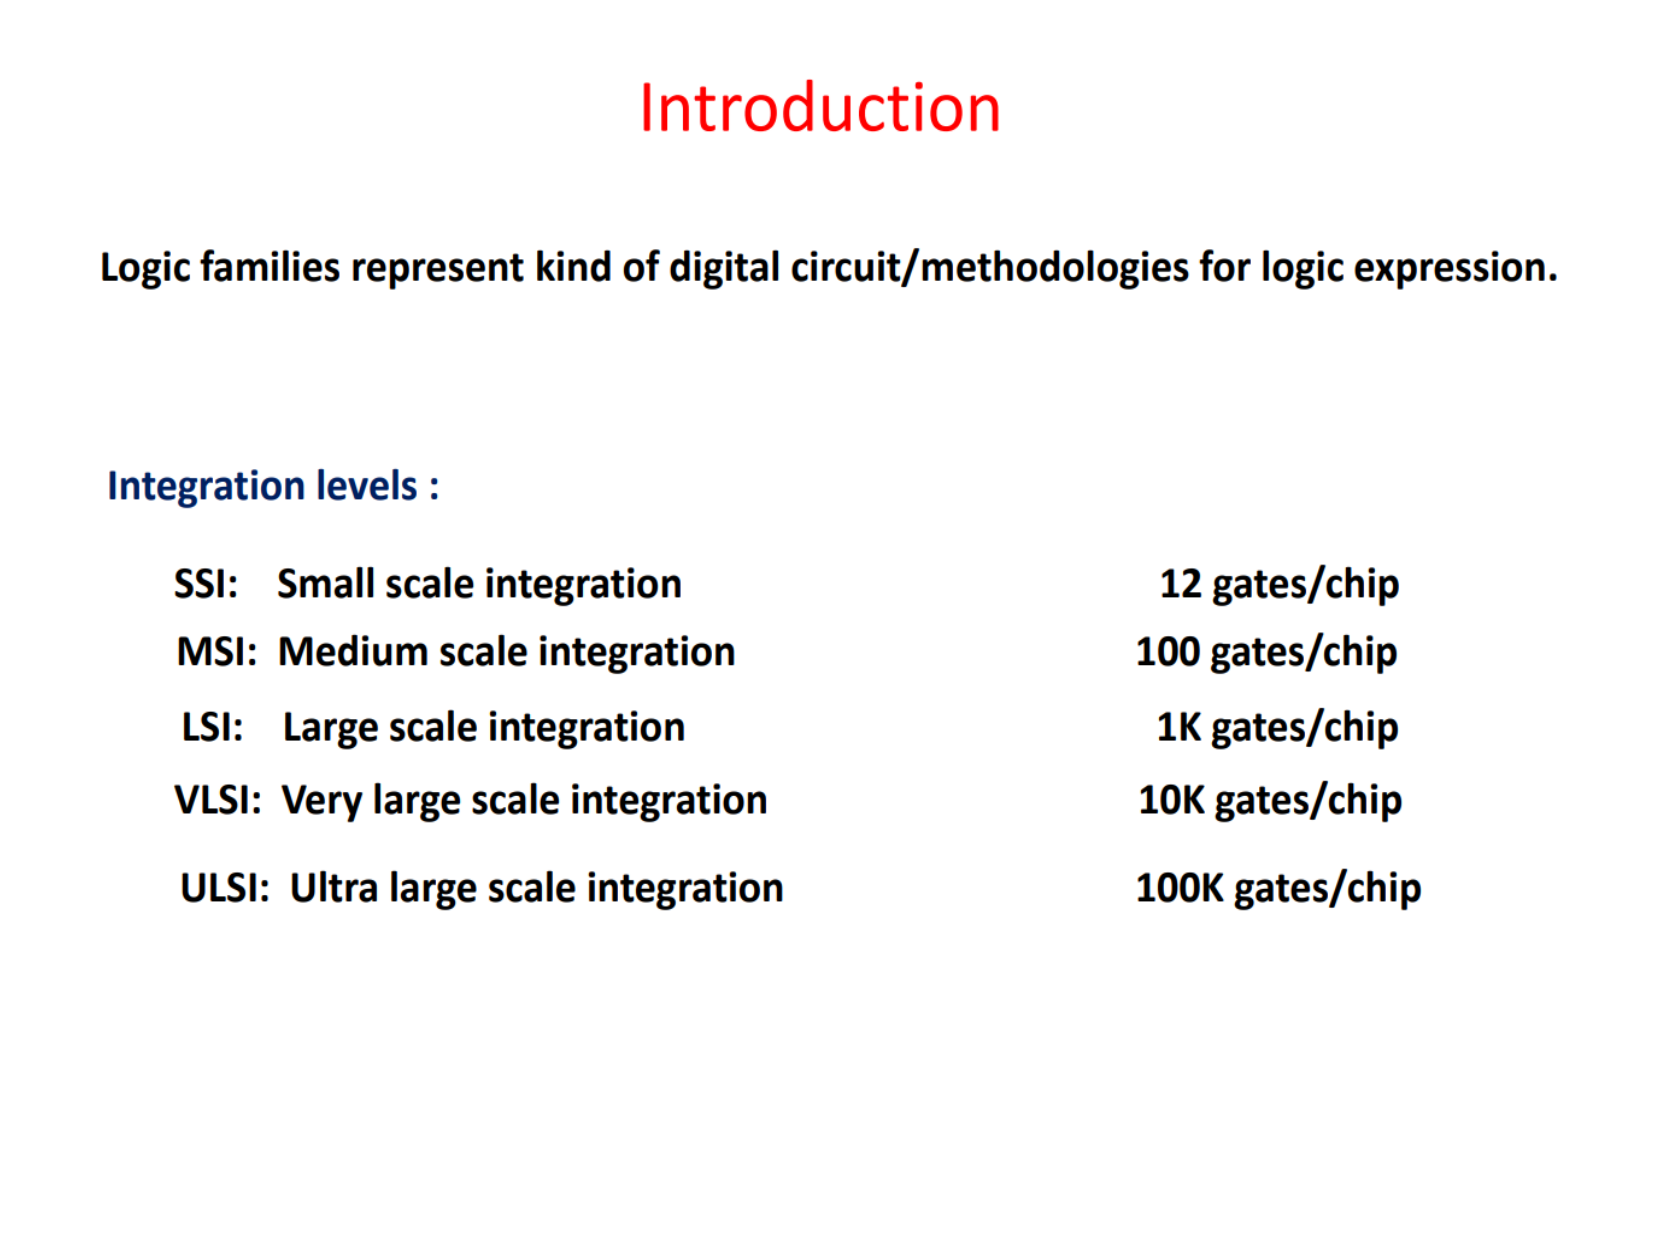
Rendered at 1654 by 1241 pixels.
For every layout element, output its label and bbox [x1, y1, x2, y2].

picture [84, 61, 1570, 944]
